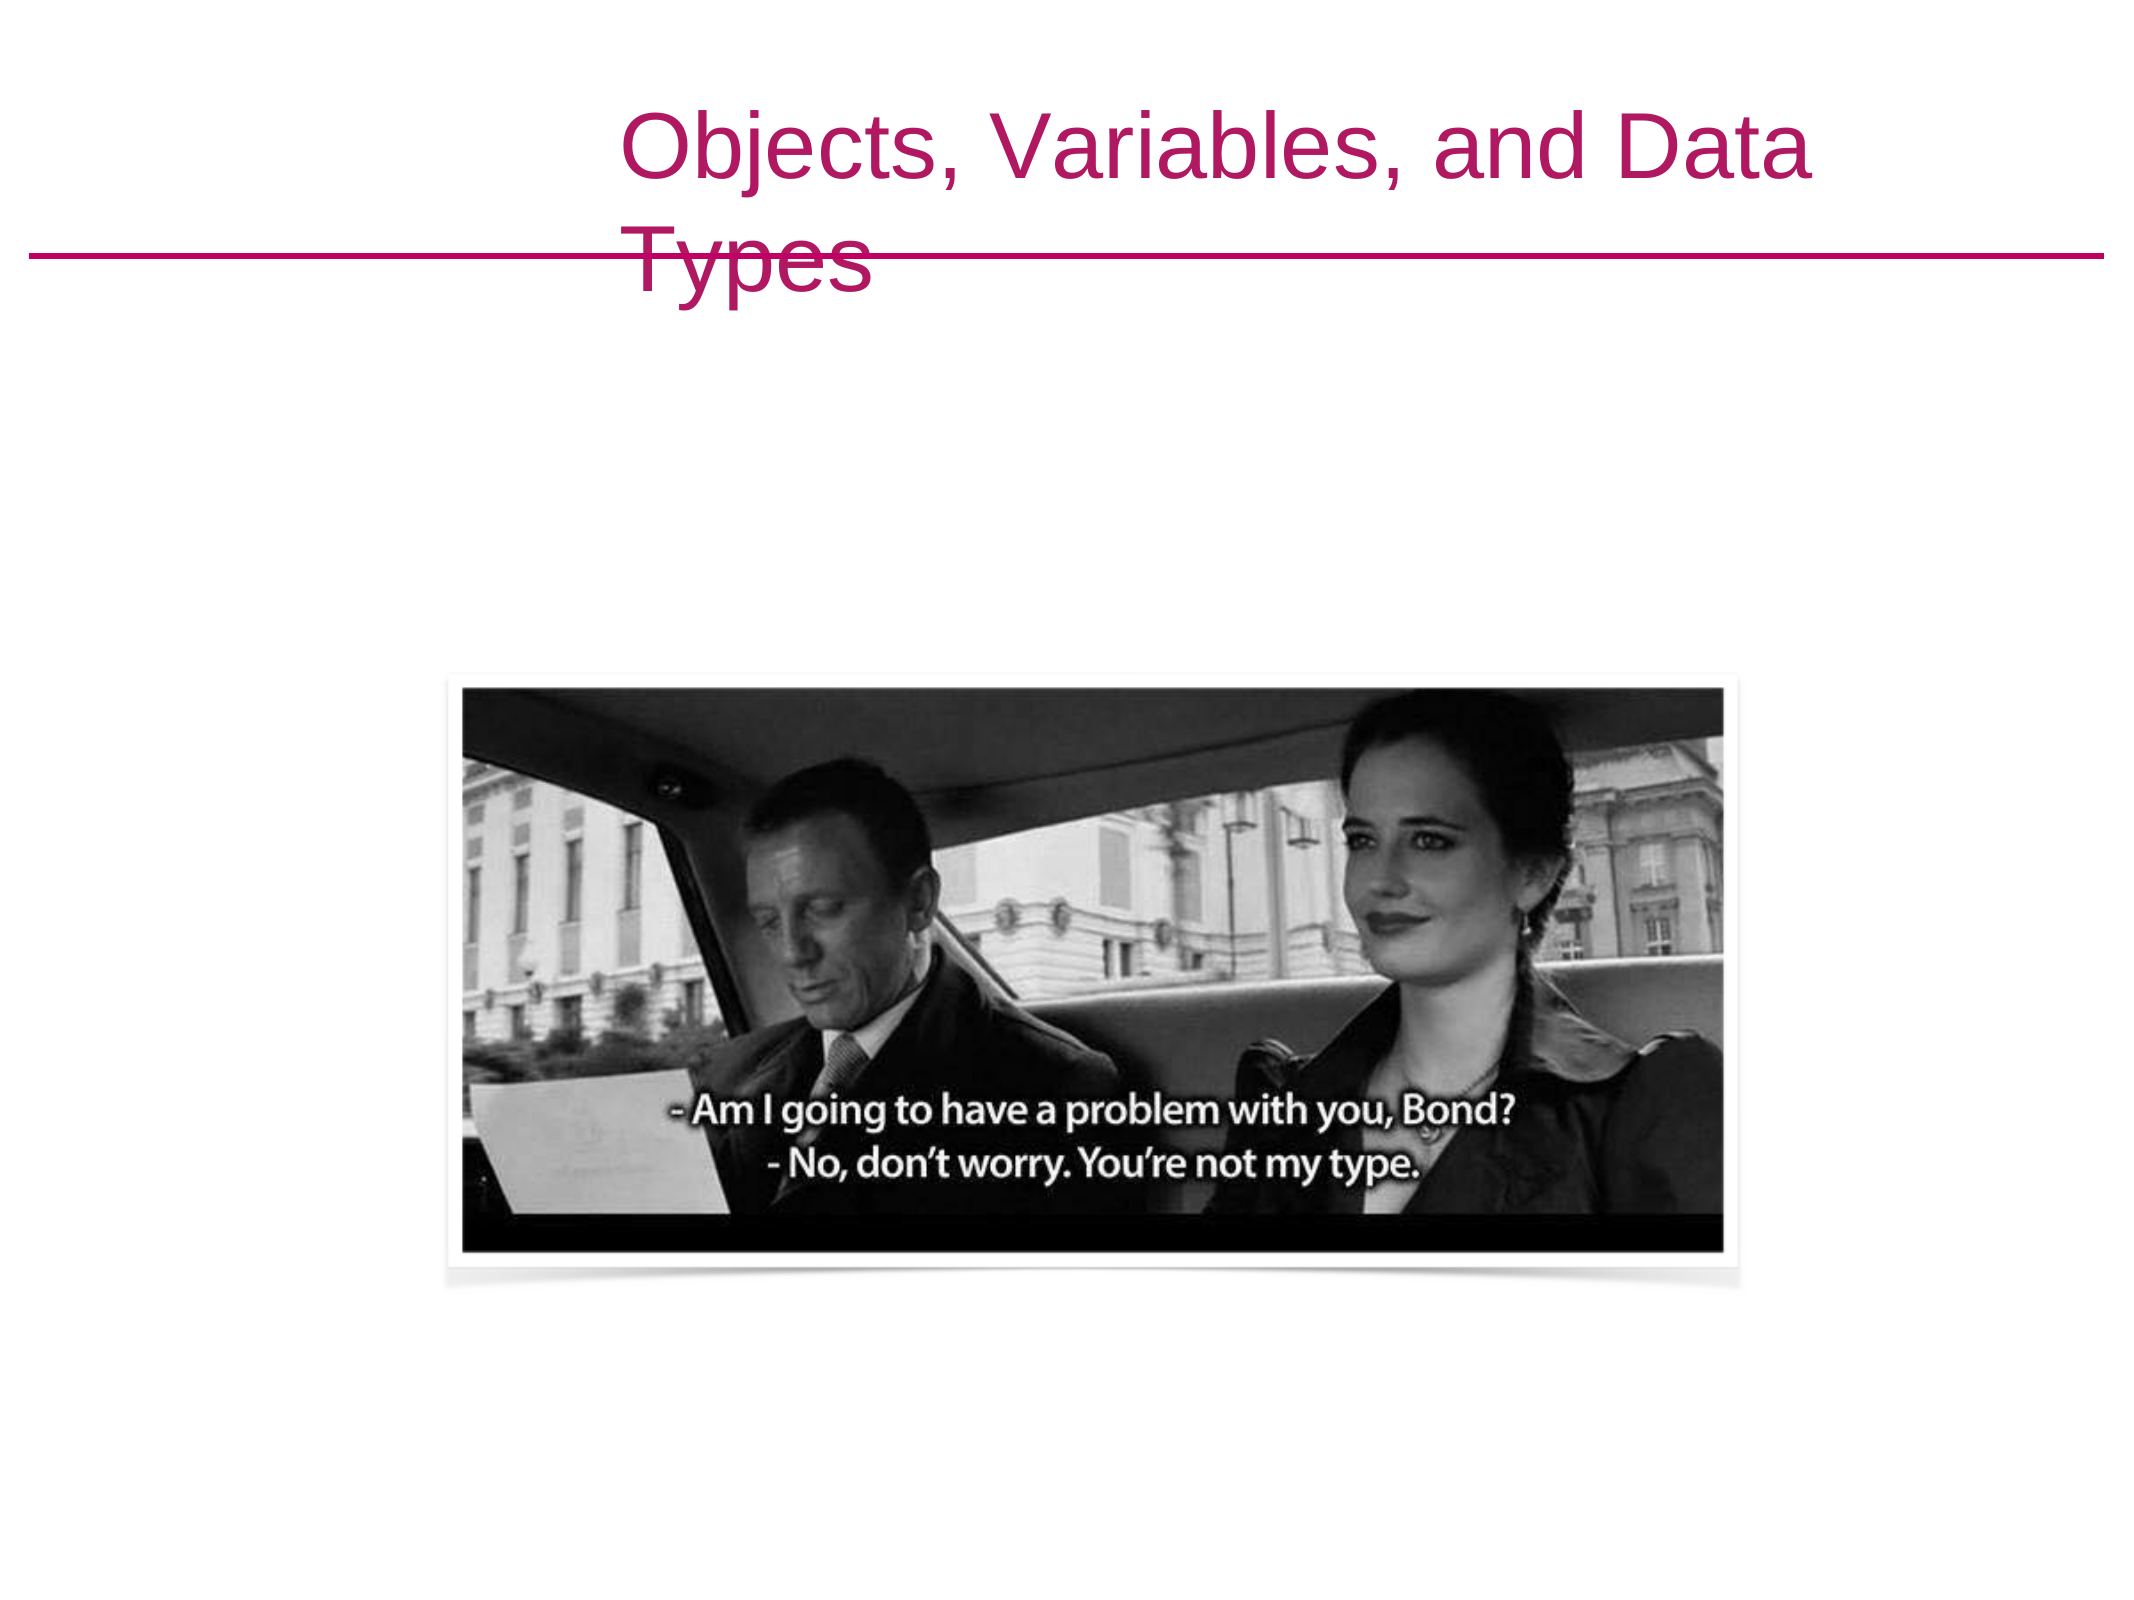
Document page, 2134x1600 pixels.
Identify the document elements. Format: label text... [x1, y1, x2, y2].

title Objects, Variables, and Data Types [49, 85, 2084, 256]
text_box [440, 672, 1747, 1297]
title Objects, Variables, and Data Types [49, 257, 2084, 353]
